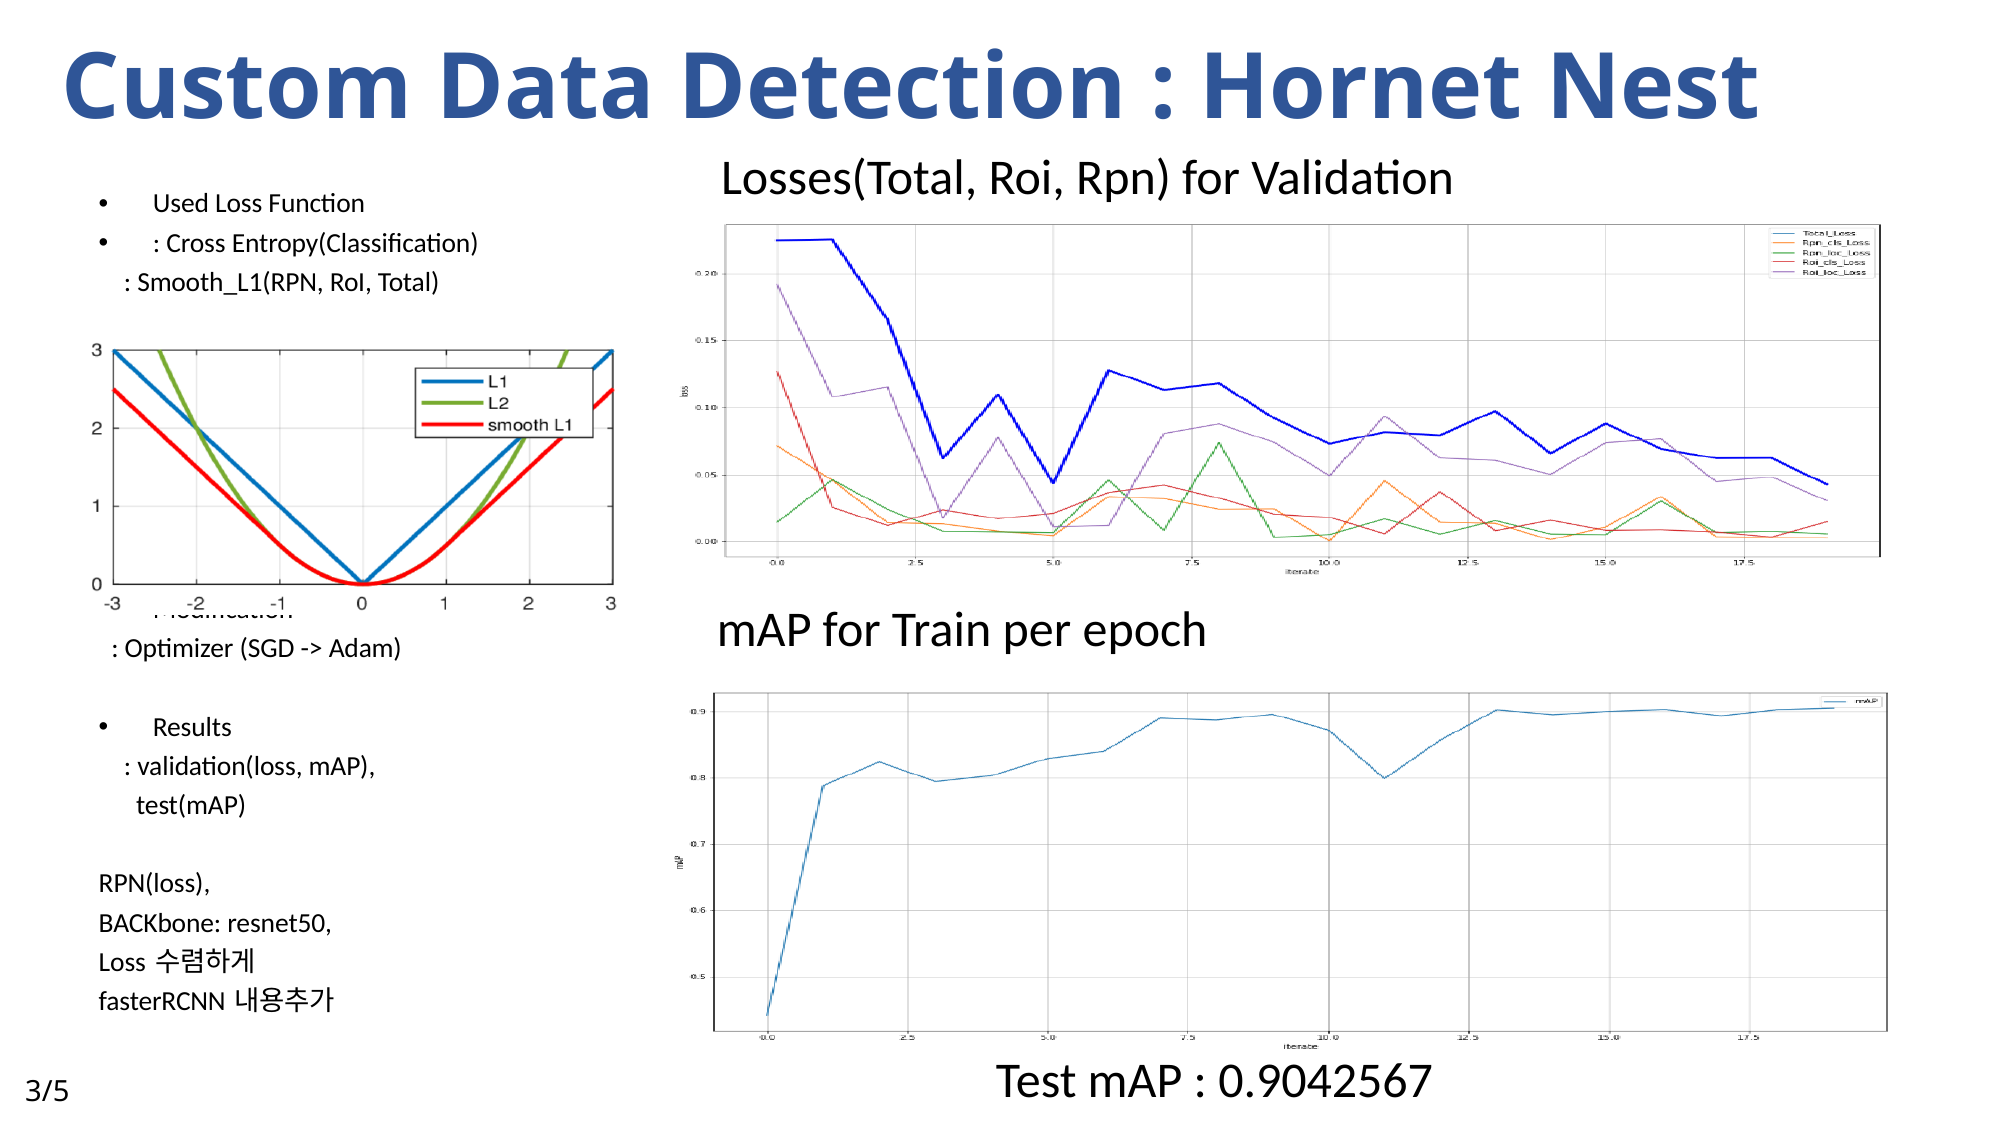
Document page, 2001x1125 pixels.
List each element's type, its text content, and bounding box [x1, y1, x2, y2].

text_box Test mAP : 0.9042567 [981, 1050, 1715, 1115]
text_box mAP for Train per epoch [701, 596, 1973, 675]
picture [655, 688, 1896, 1050]
text_box Losses(Total, Roi, Rpn) for Validation [706, 143, 1977, 223]
title Custom Data Detection : Hornet Nest [46, 0, 1972, 191]
picture [655, 215, 1896, 578]
picture [89, 337, 627, 615]
text_box Used Loss Function : Cross Entropy(Classification) : Smooth_L1(RPN, RoI, Total) Backbone CNN : Resnet101 Modification : Optimizer (SGD -> Adam) Results : validation(loss, mAP), test(mAP) RPN(loss), BACKbone: resnet50, Loss 수렴하게 fasterRCNN 내용추가 [83, 181, 773, 1036]
text_box 3/5 [5, 1063, 90, 1116]
